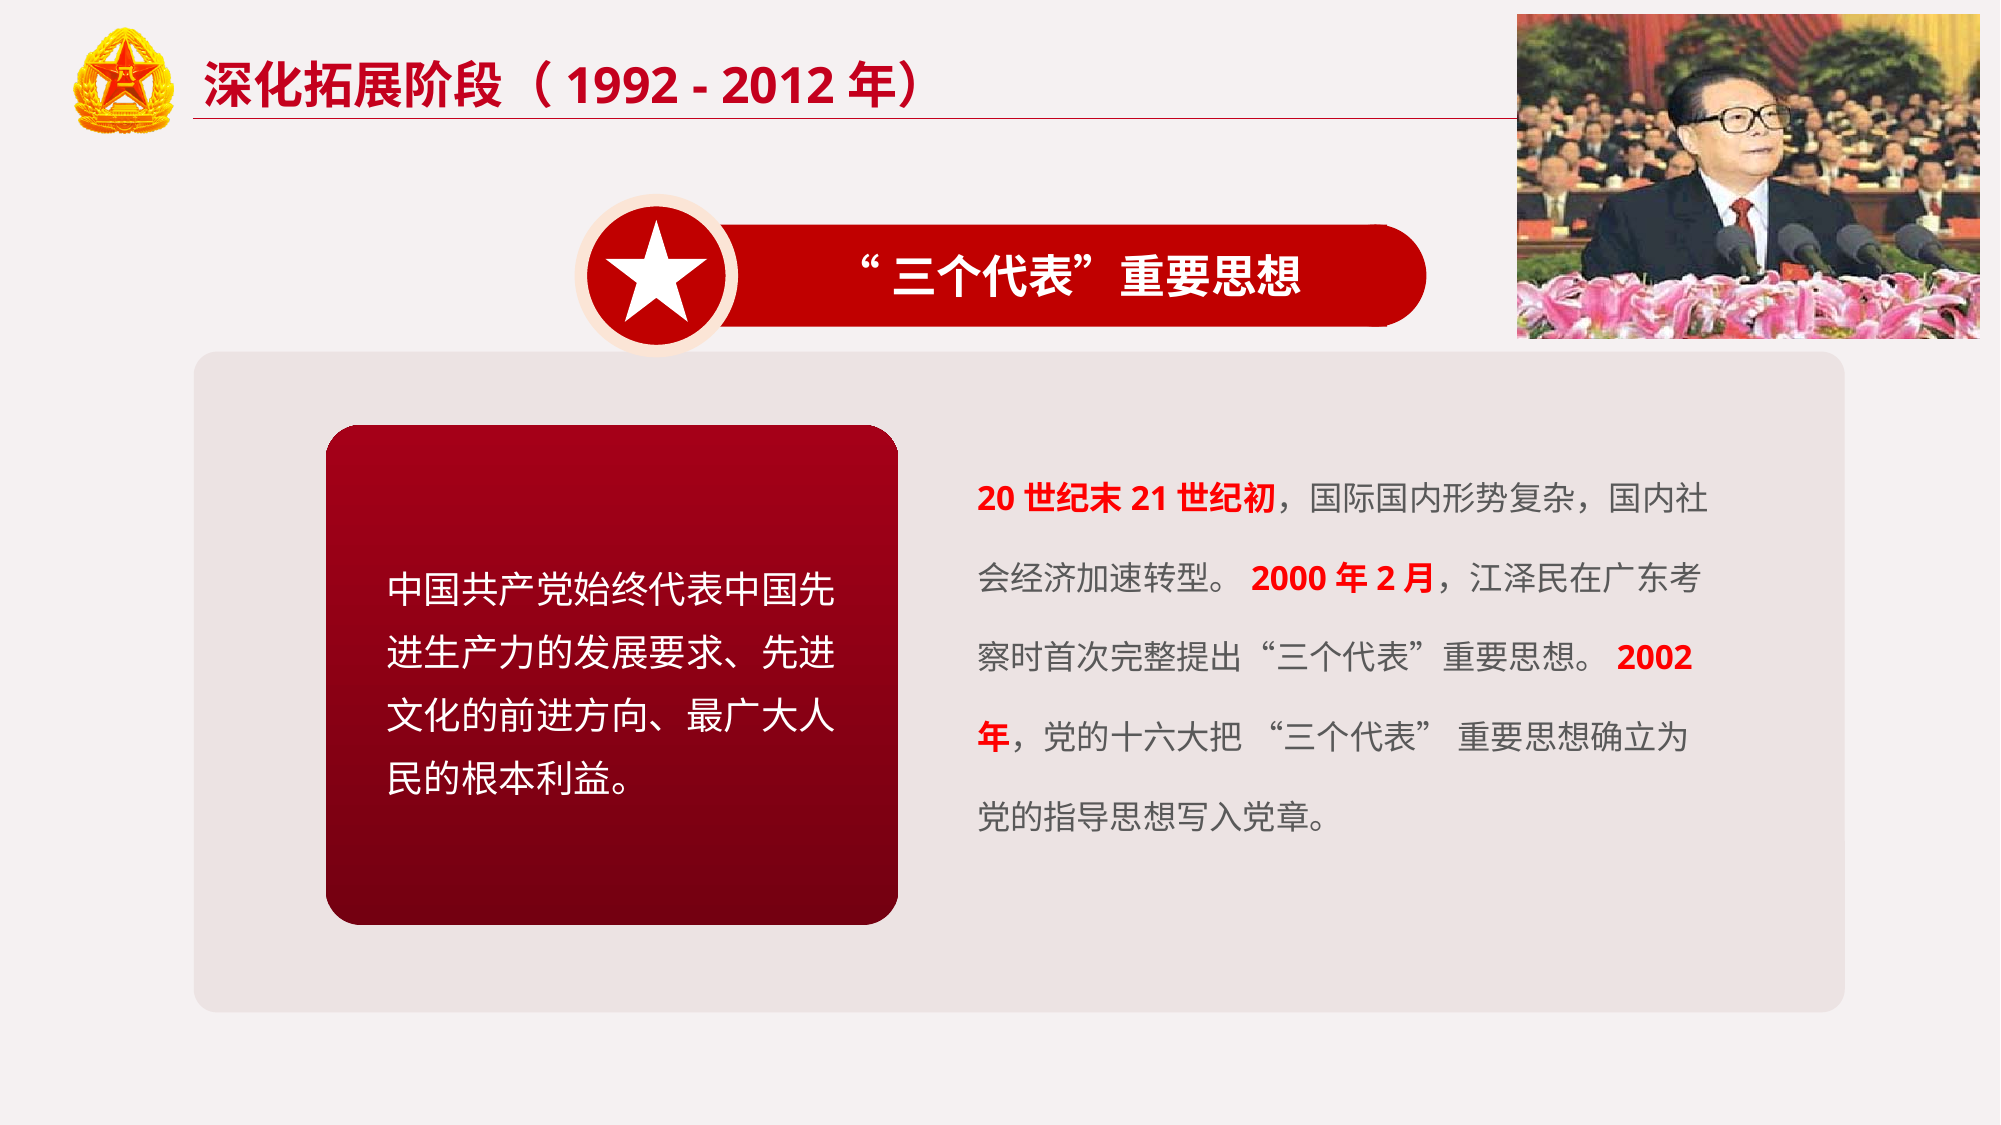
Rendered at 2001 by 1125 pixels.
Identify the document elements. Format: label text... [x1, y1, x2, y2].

picture [73, 27, 174, 134]
text_box [325, 424, 899, 926]
text_box 中国共产党始终代表中国先进生产力的发展要求、先进文化的前进方向、最广大人民的根本利益。 [371, 540, 878, 807]
text_box [193, 351, 1845, 1013]
text_box 20世纪末21世纪初，国际国内形势复杂，国内社会经济加速转型。2000年2月，江泽民在广东考察时首次完整提出“三个代表”重要思想。2002年，党的十六大把 “三个代表” 重要思想确立为党的指导思想写入党章。 [962, 429, 1736, 844]
text_box 深化拓展阶段（1992 - 2012年） [188, 45, 963, 121]
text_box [580, 200, 1427, 352]
picture [1516, 14, 1980, 339]
